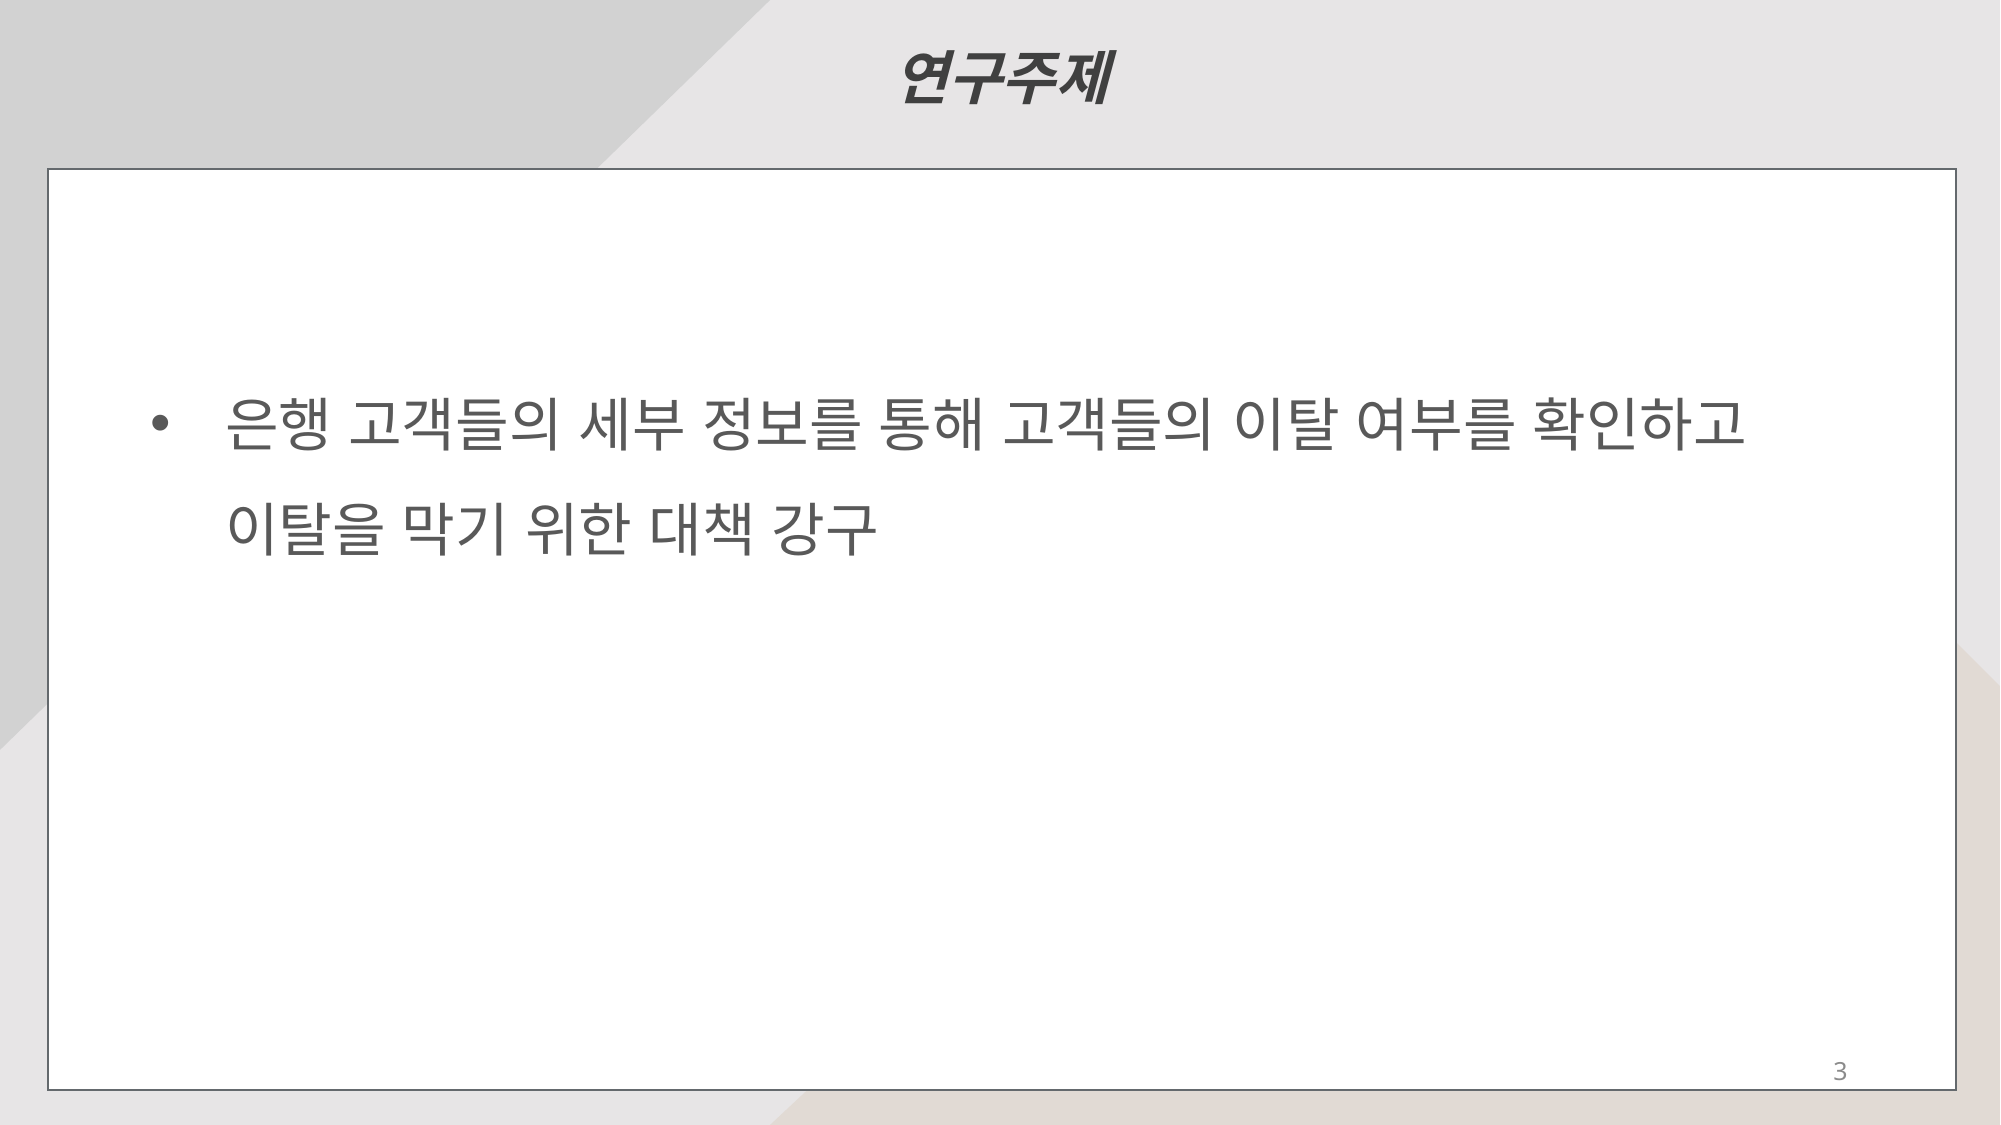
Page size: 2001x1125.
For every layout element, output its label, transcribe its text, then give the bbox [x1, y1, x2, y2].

text_box [0, 0, 650, 752]
text_box 은행 고객들의 세부 정보를 통해 고객들의 이탈 여부를 확인하고 이탈을 막기 위한 대책 강구 [135, 345, 1869, 571]
text_box [47, 168, 1957, 1091]
slide_number 3 [1412, 1042, 1863, 1103]
text_box [768, 641, 2000, 1125]
text_box 연구주제 [502, 0, 1503, 119]
